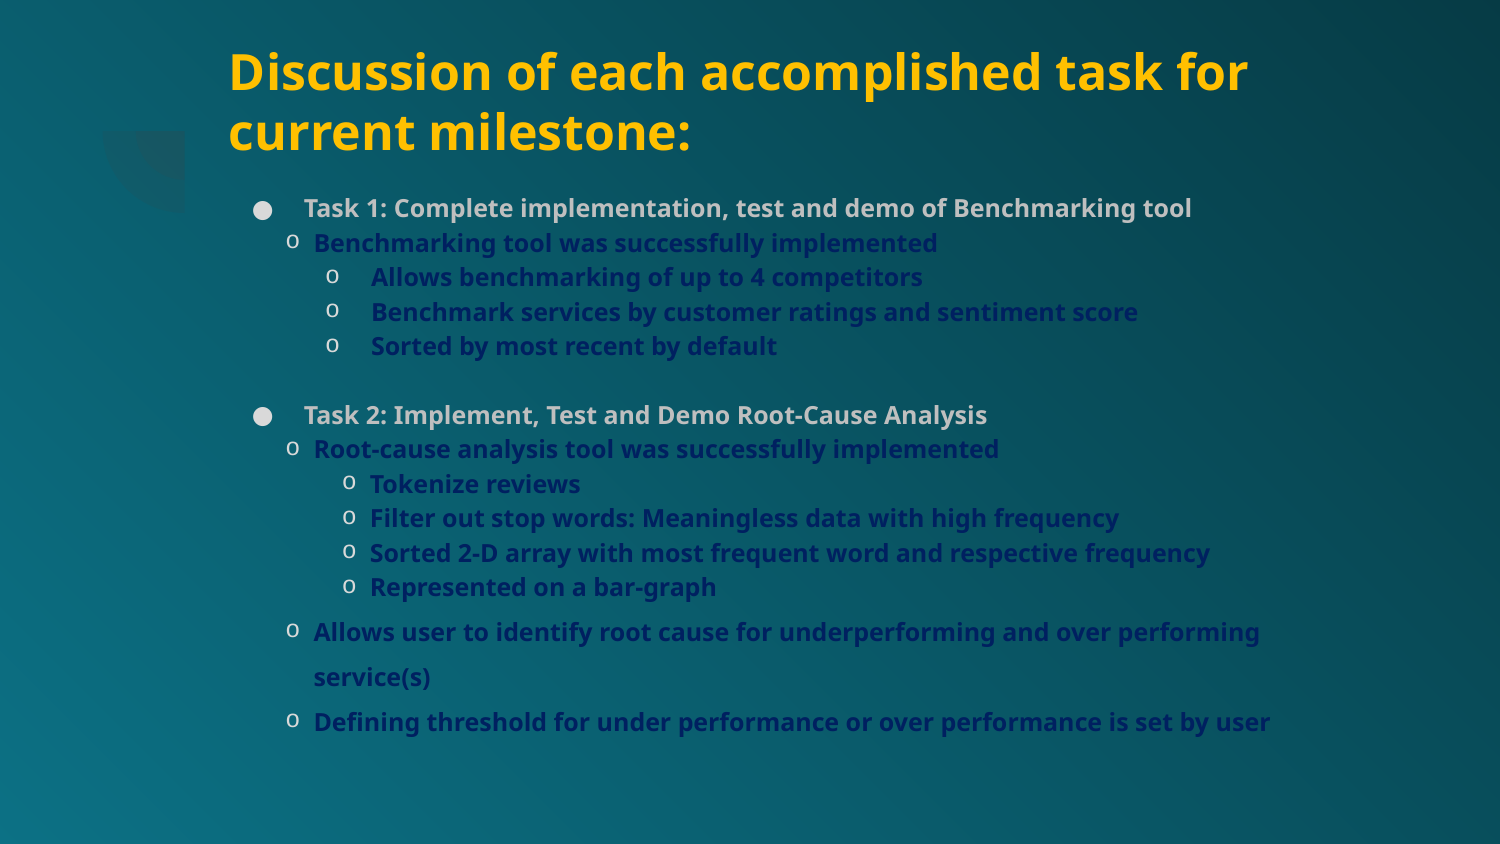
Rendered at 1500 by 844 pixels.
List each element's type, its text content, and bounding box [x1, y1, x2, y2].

title Discussion of each accomplished task for current milestone: [213, 25, 1368, 190]
list Task 1: Complete implementation, test and demo of Benchmarking tool Benchmarking tool was successfully implemented Allows benchmarking of up to 4 competitors Benchmark services by customer ratings and sentiment score Sorted by most recent by default Task 2: Implement, Test and Demo Root-Cause Analysis Root-cause analysis tool was successfully implemented Tokenize reviews Filter out stop words: Meaningless data with high frequency Sorted 2-D array with most frequent word and respective frequency Represented on a bar-graph Allows user to identify root cause for underperforming and over performing service(s) Defining threshold for under performance or over performance is set by user [213, 190, 1368, 817]
